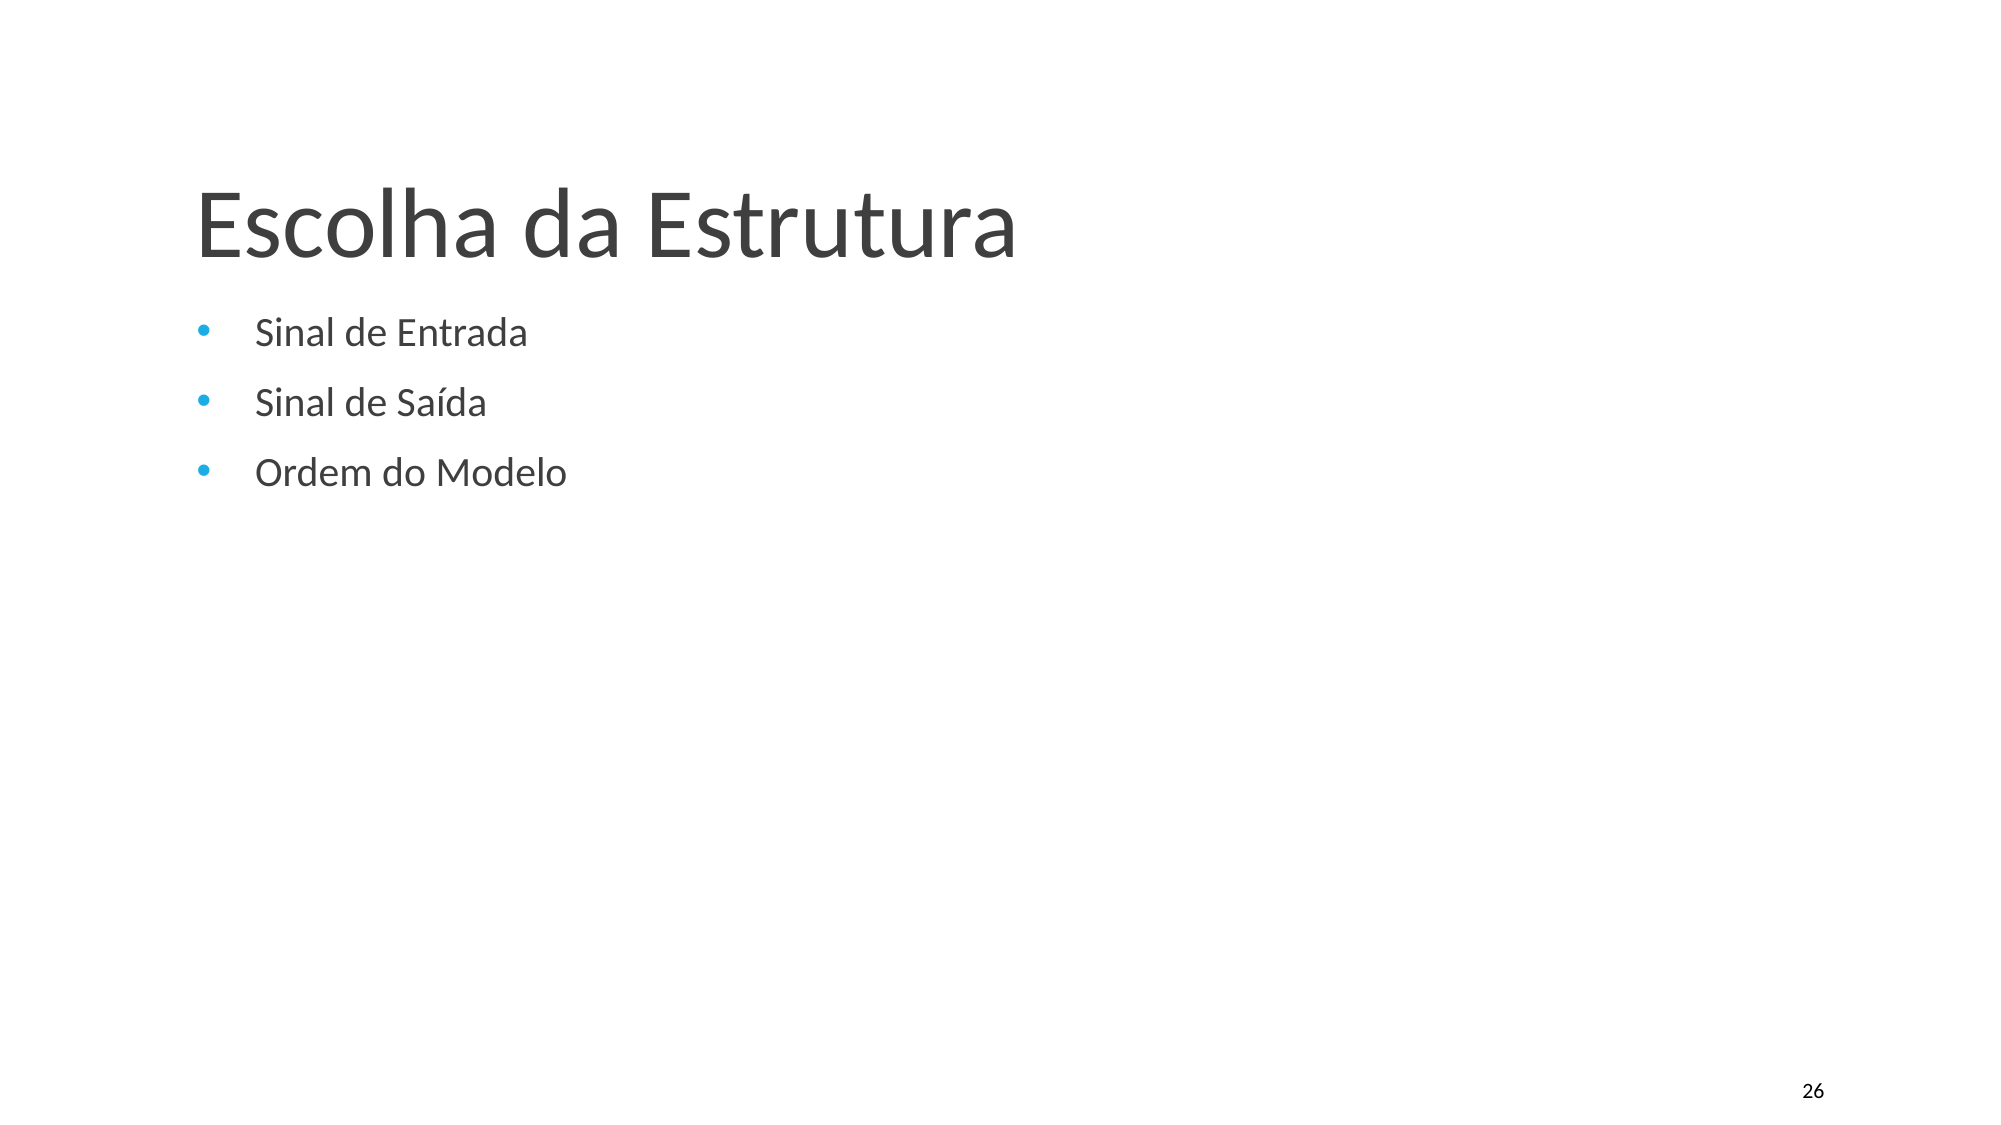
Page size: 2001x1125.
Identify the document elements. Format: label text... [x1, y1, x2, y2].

list Sinal de Entrada Sinal de Saída Ordem do Modelo [180, 302, 1830, 963]
title Escolha da Estrutura [180, 47, 1830, 285]
slide_number 26 [1624, 1059, 1840, 1120]
